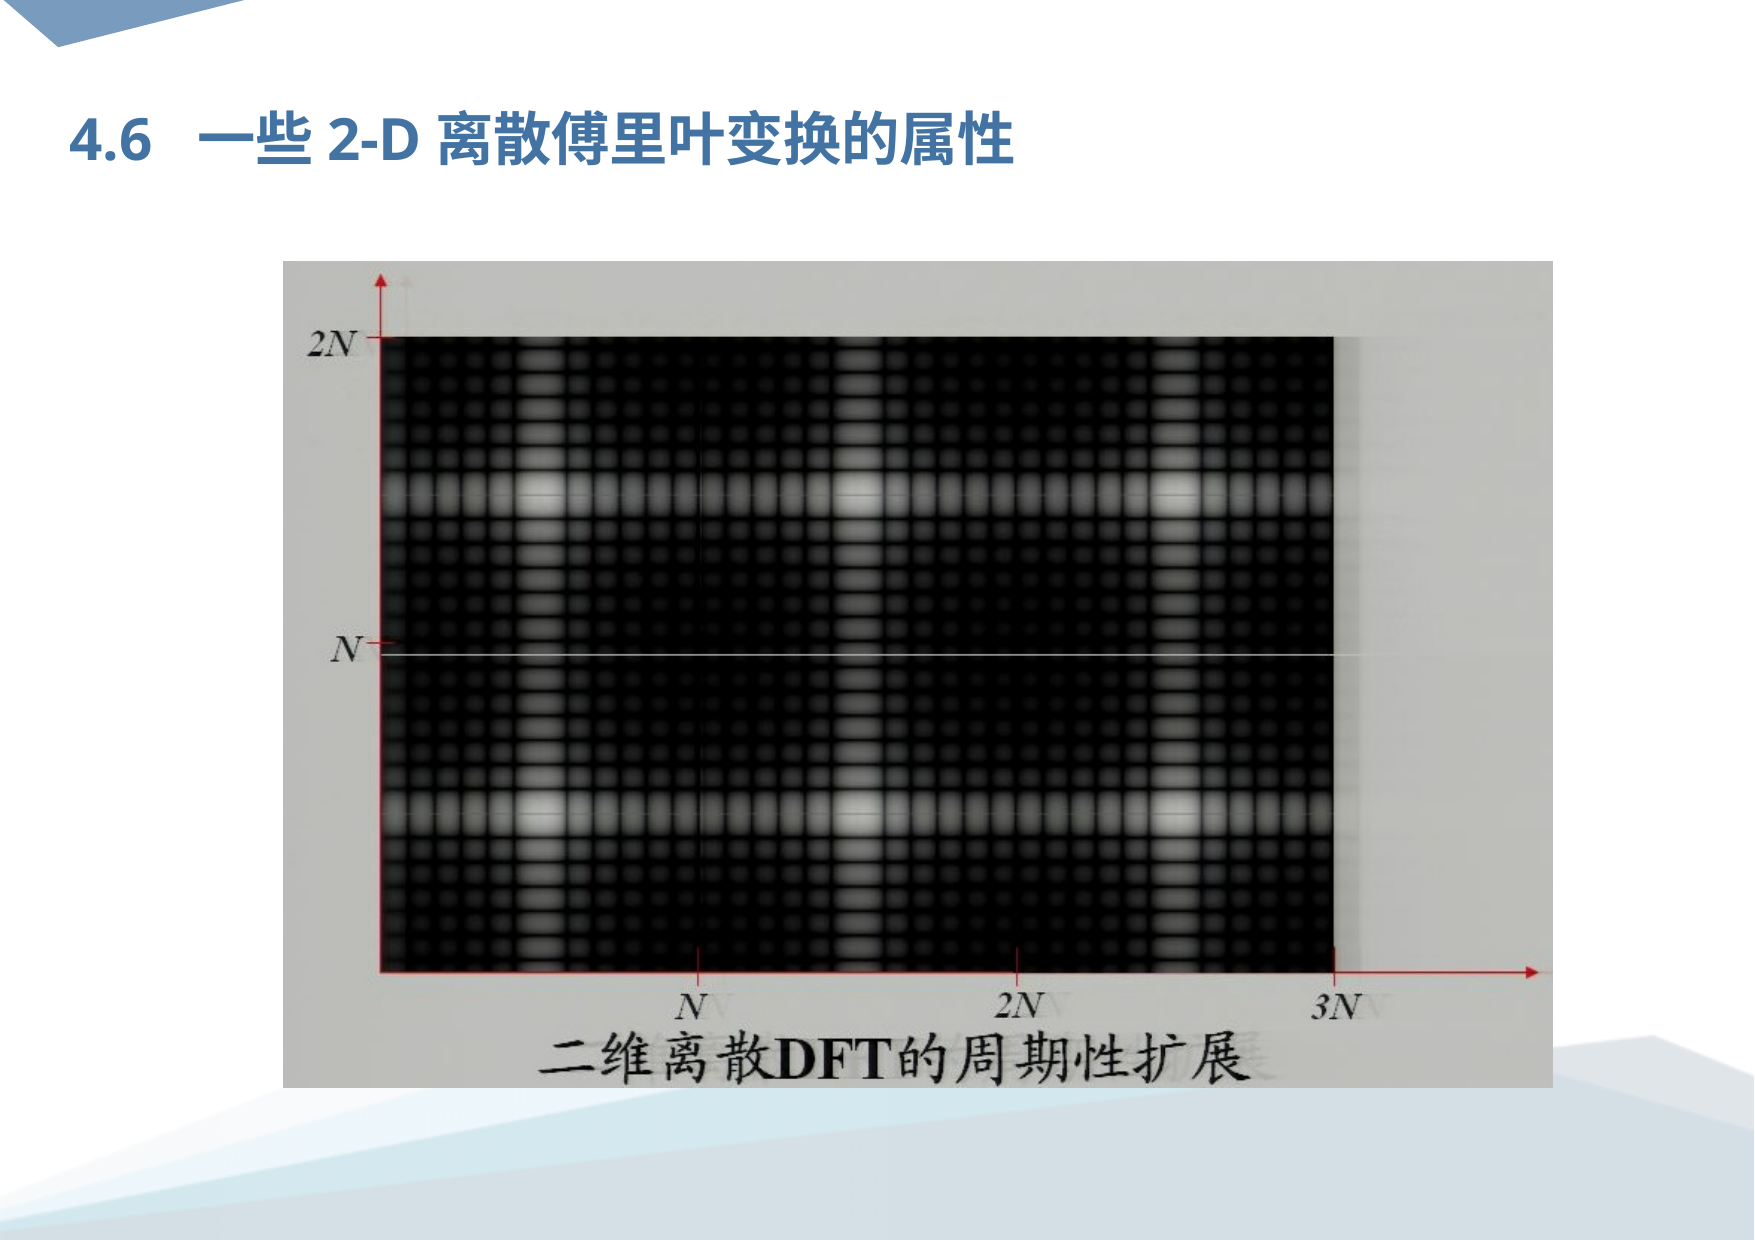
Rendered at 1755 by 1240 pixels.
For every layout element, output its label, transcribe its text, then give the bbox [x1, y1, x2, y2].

text_box [3, 0, 245, 48]
text_box 4.6 一些2-D离散傅里叶变换的属性 [54, 94, 1031, 180]
picture [0, 974, 1755, 1240]
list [283, 261, 1553, 1089]
